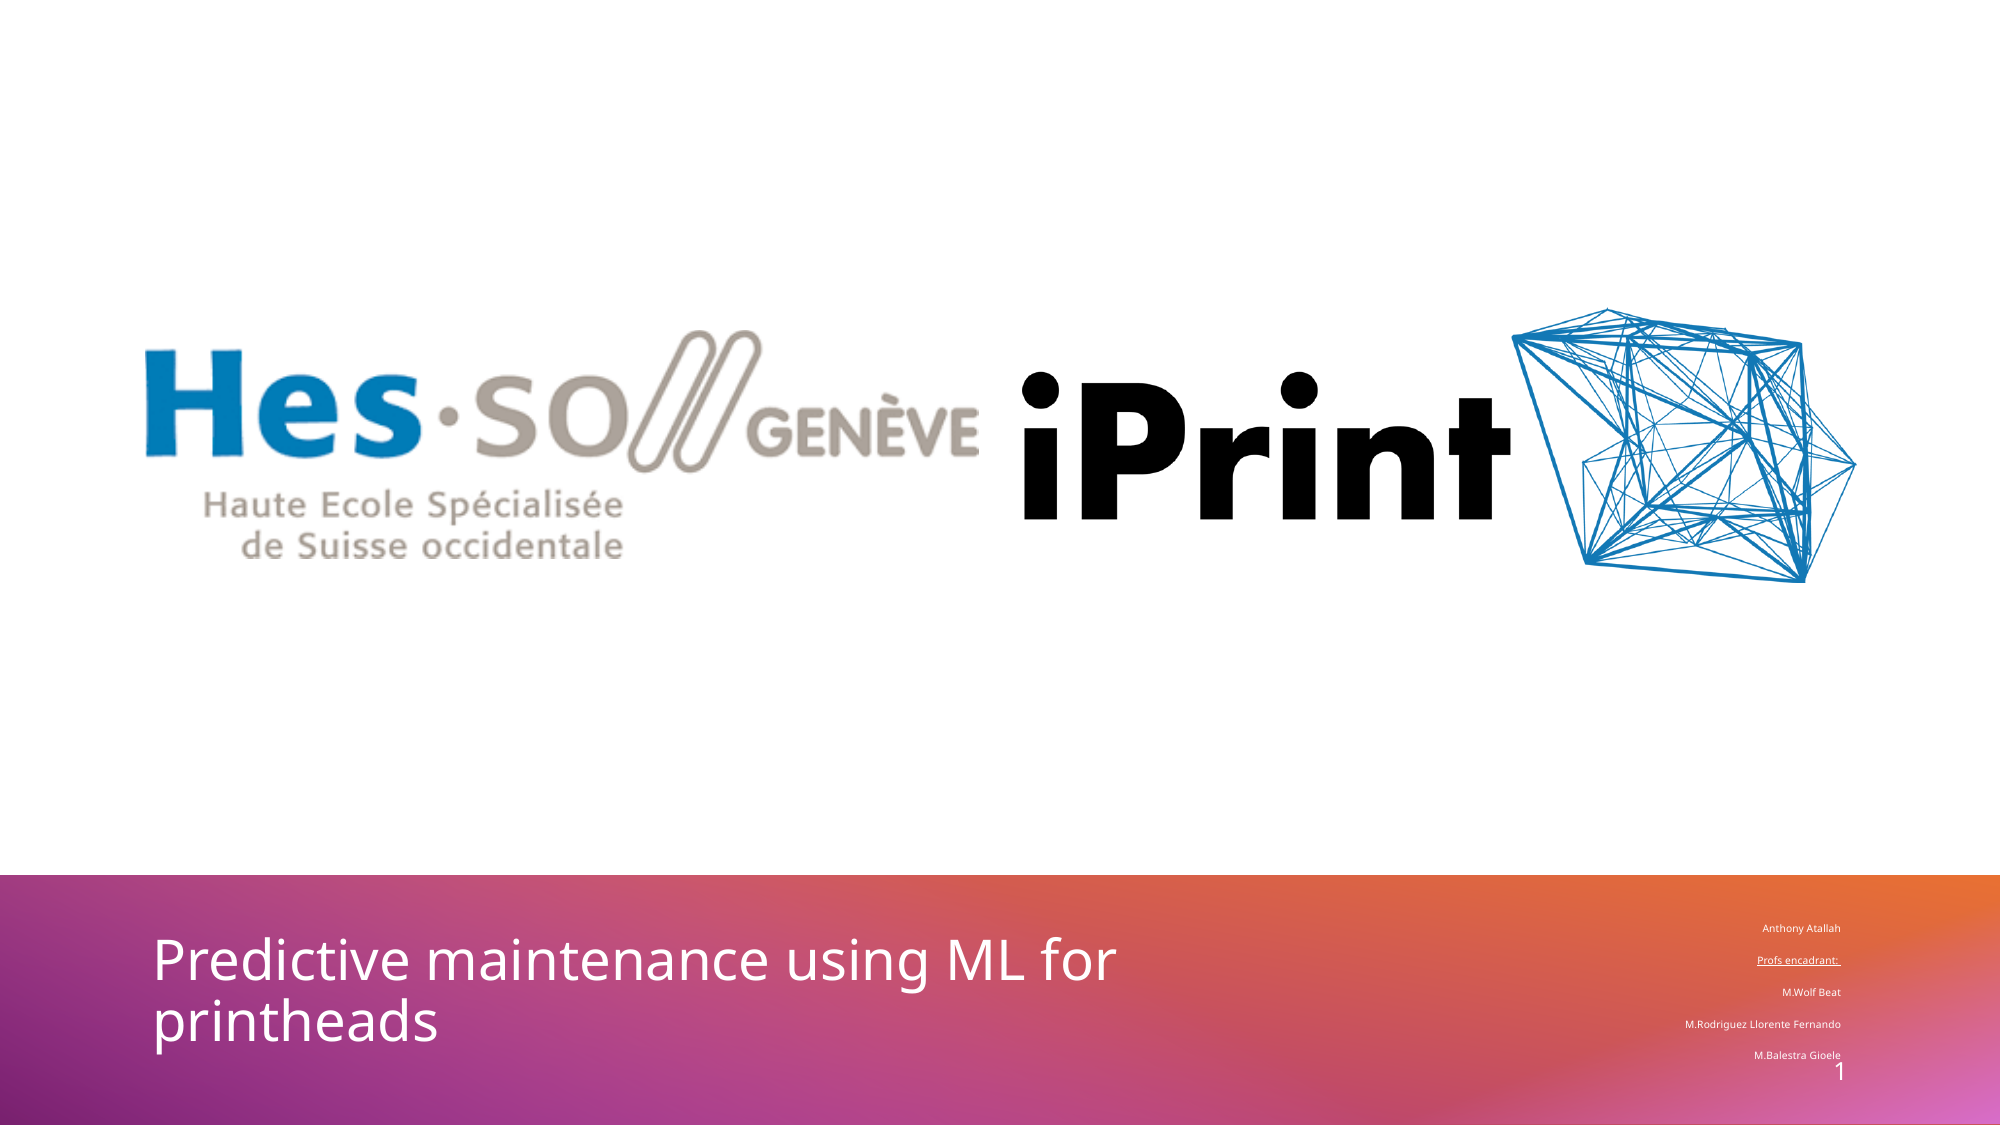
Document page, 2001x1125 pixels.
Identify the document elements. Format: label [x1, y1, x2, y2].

picture [1022, 306, 1857, 583]
picture [144, 330, 980, 559]
text_box [0, 875, 2000, 1125]
